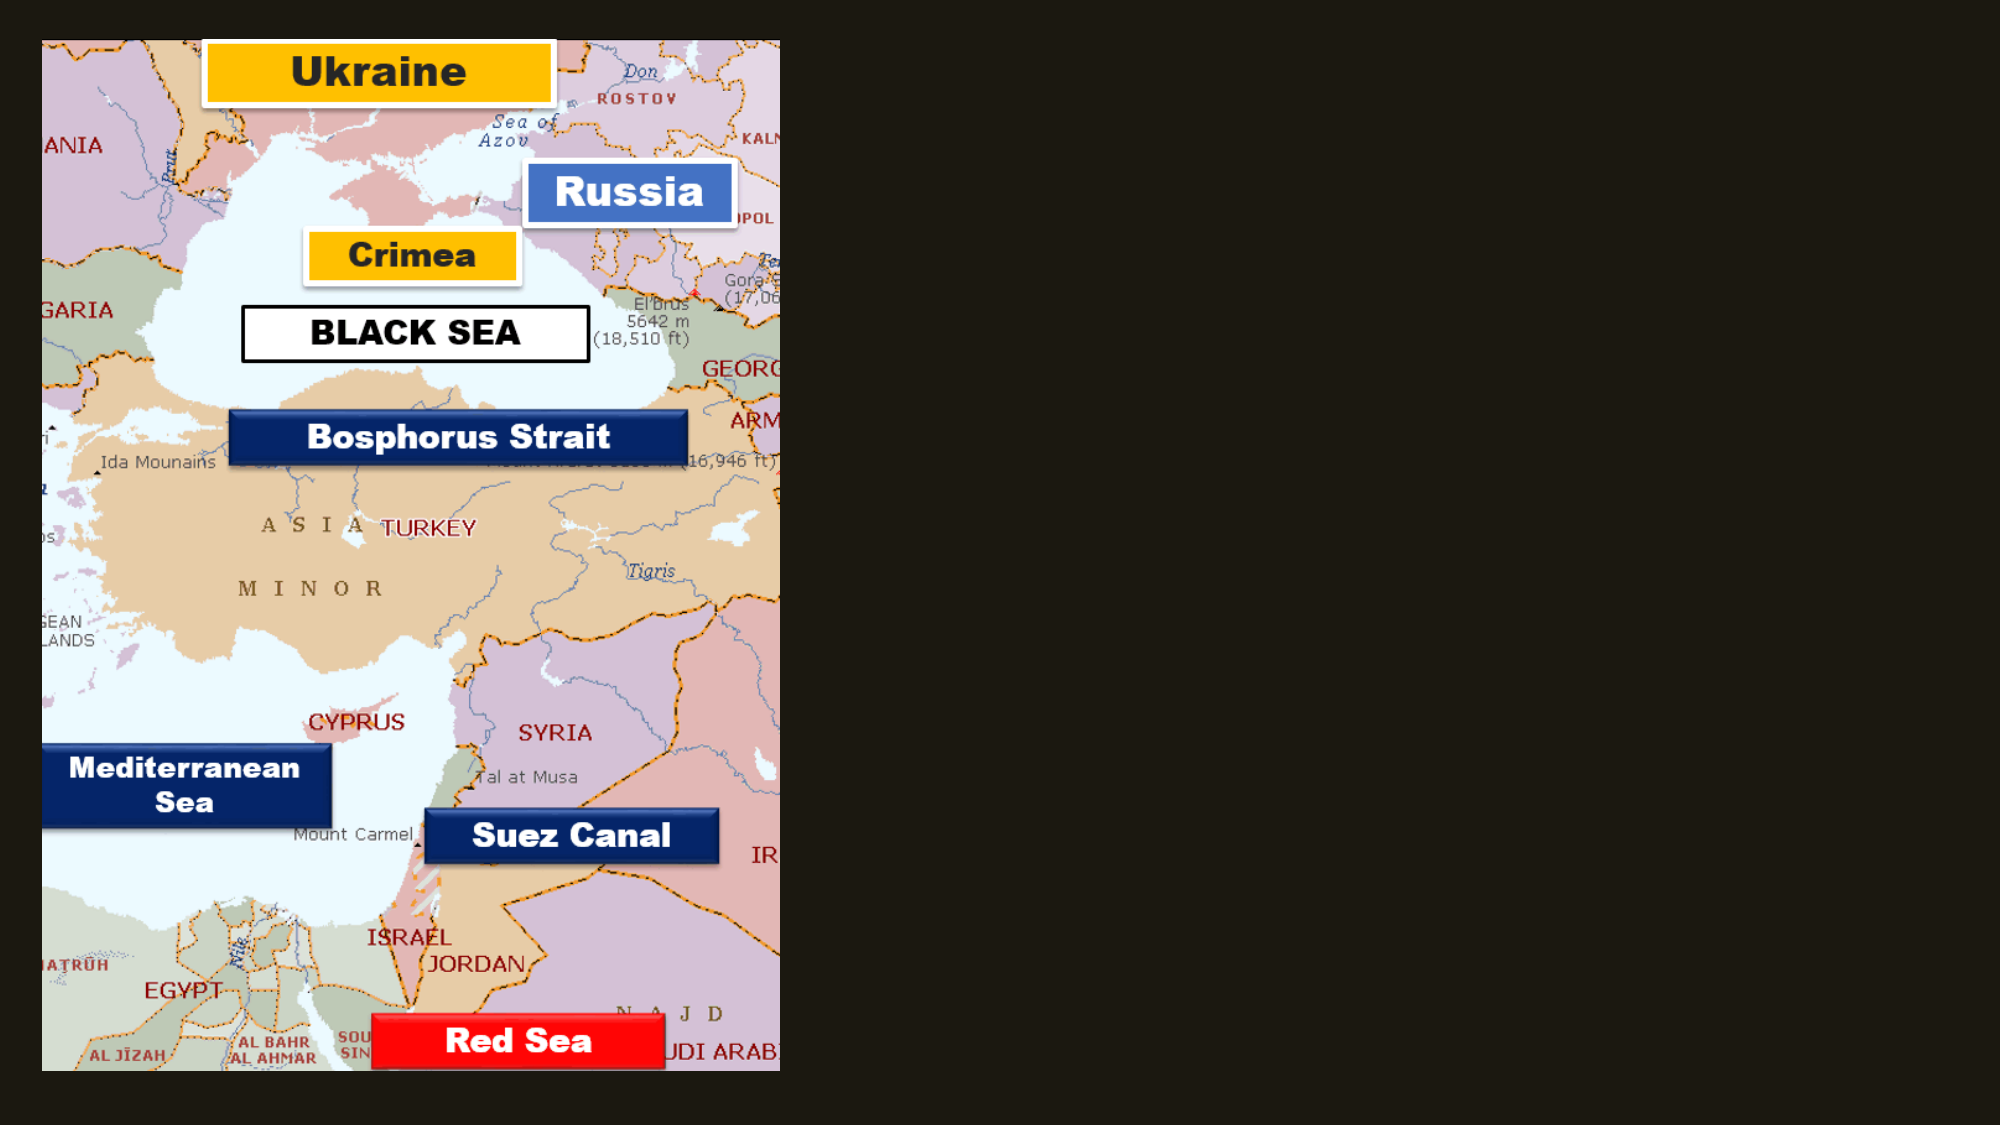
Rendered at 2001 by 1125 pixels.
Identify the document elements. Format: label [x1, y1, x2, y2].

picture [42, 39, 781, 1071]
